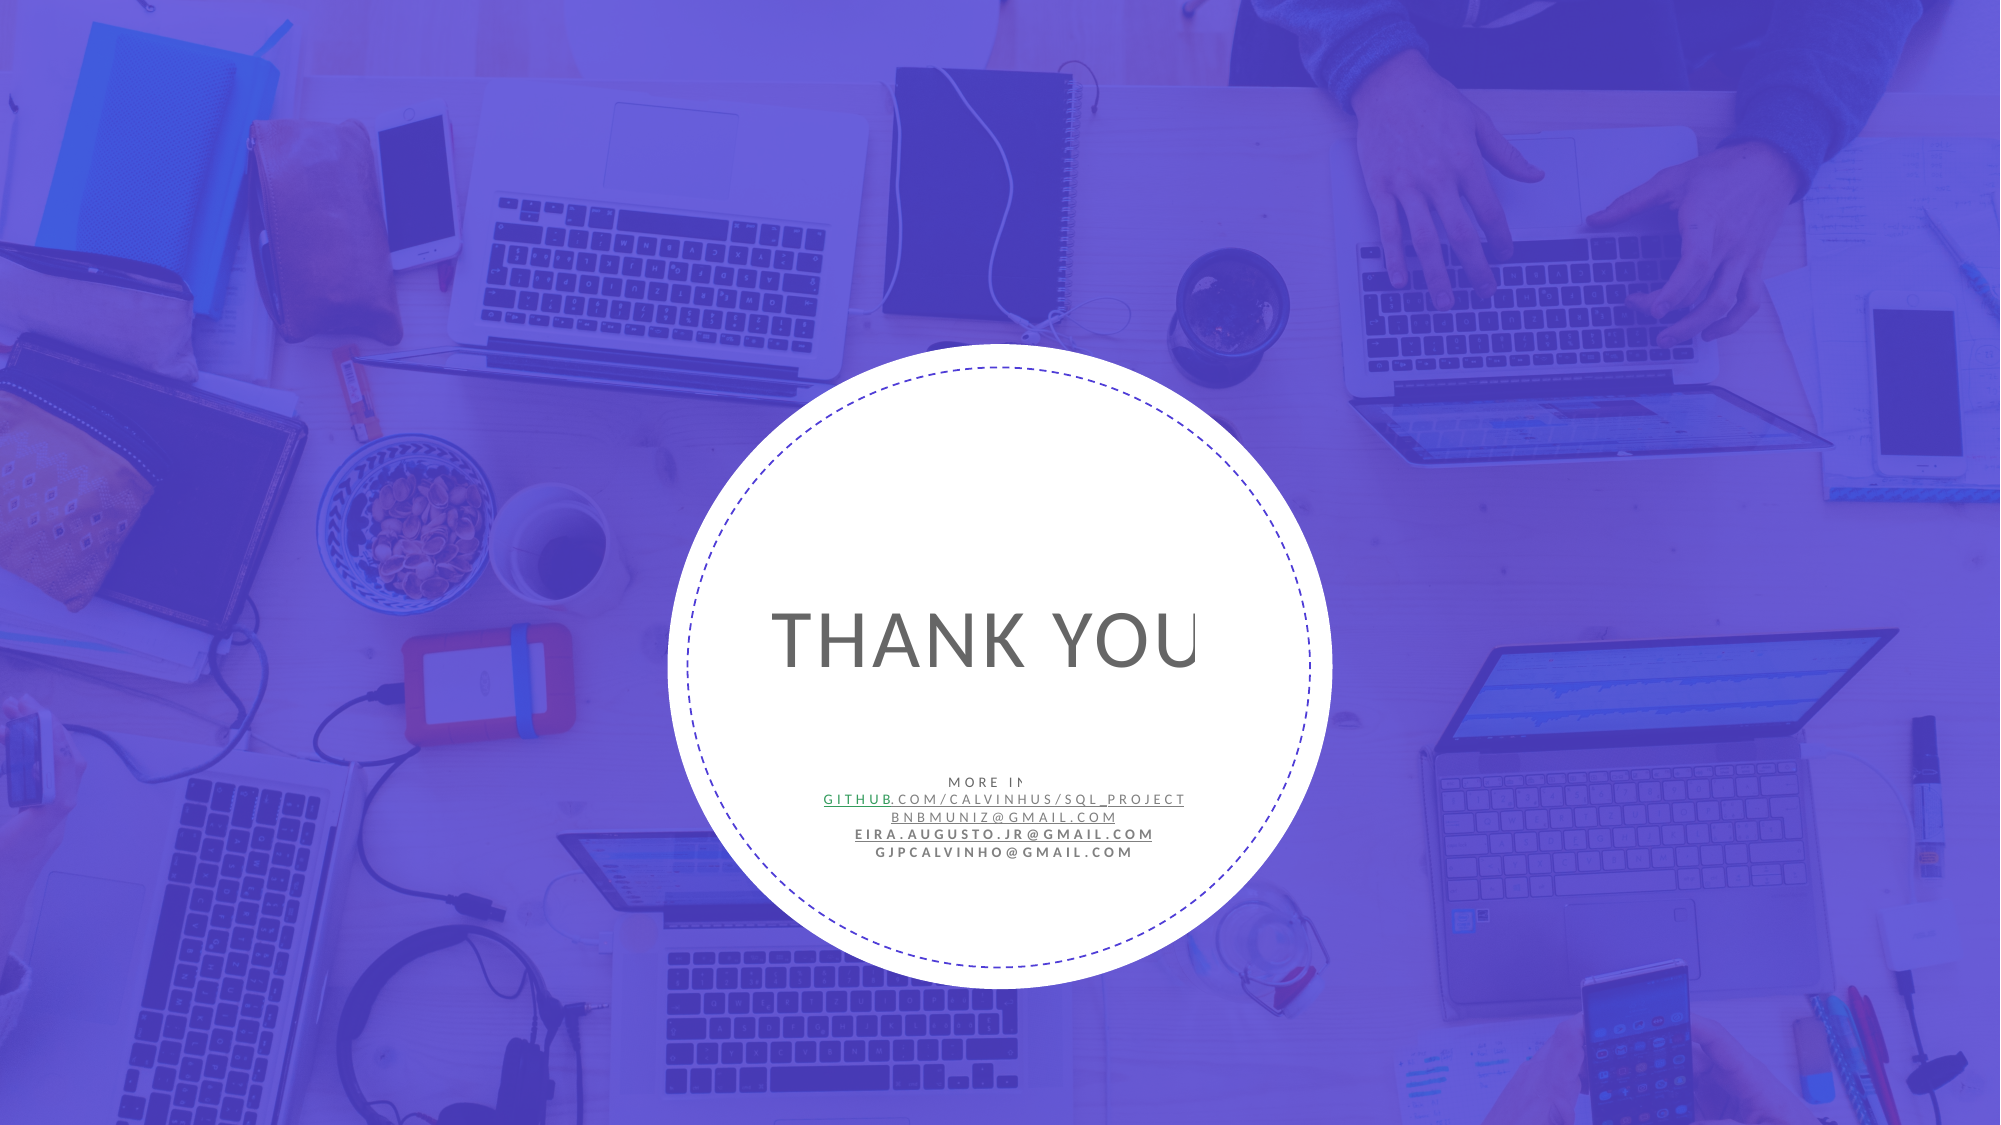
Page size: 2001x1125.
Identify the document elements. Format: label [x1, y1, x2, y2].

text_box [667, 343, 1333, 990]
picture [0, 0, 2000, 1125]
